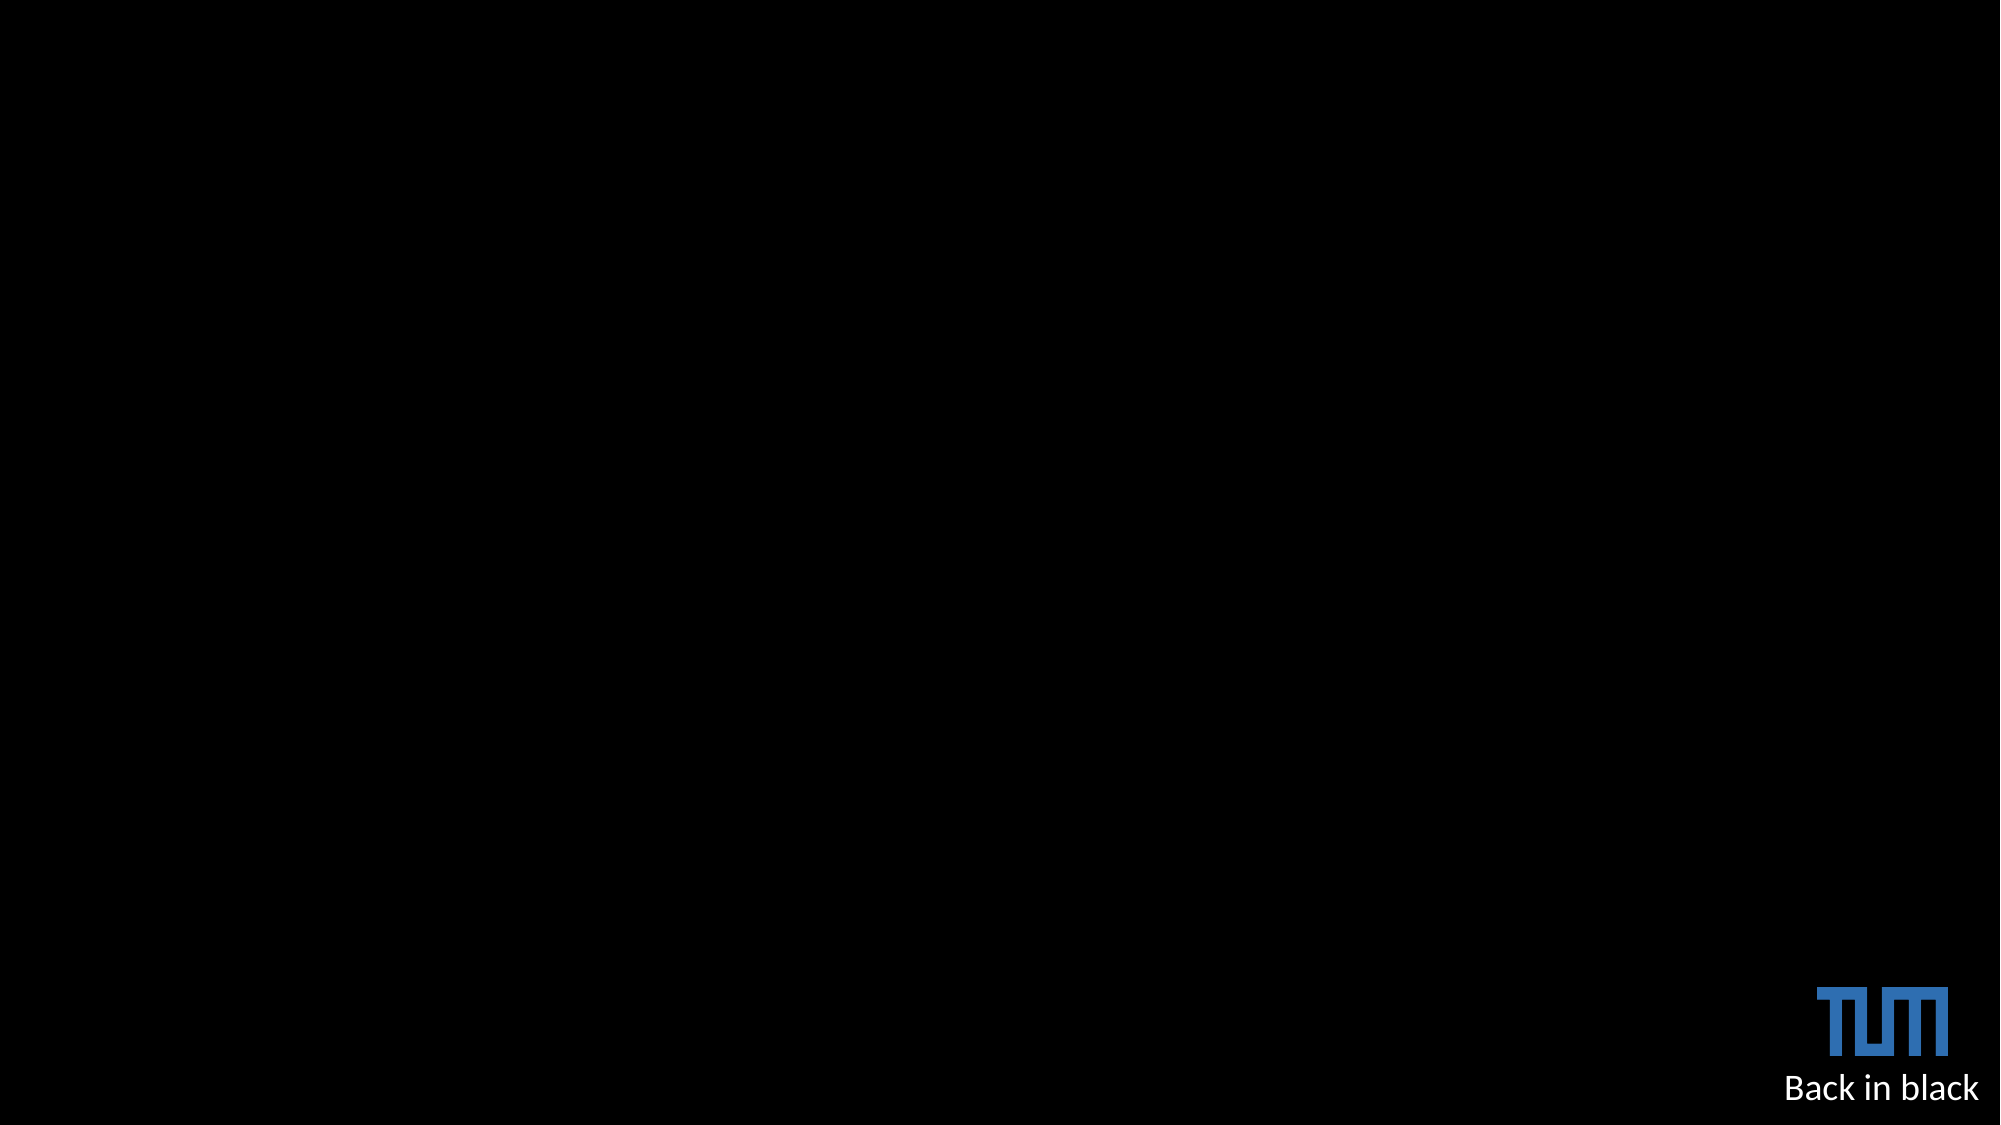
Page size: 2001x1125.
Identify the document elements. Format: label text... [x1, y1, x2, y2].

text_box Back in black [1769, 1055, 1995, 1115]
picture [1817, 987, 1948, 1056]
